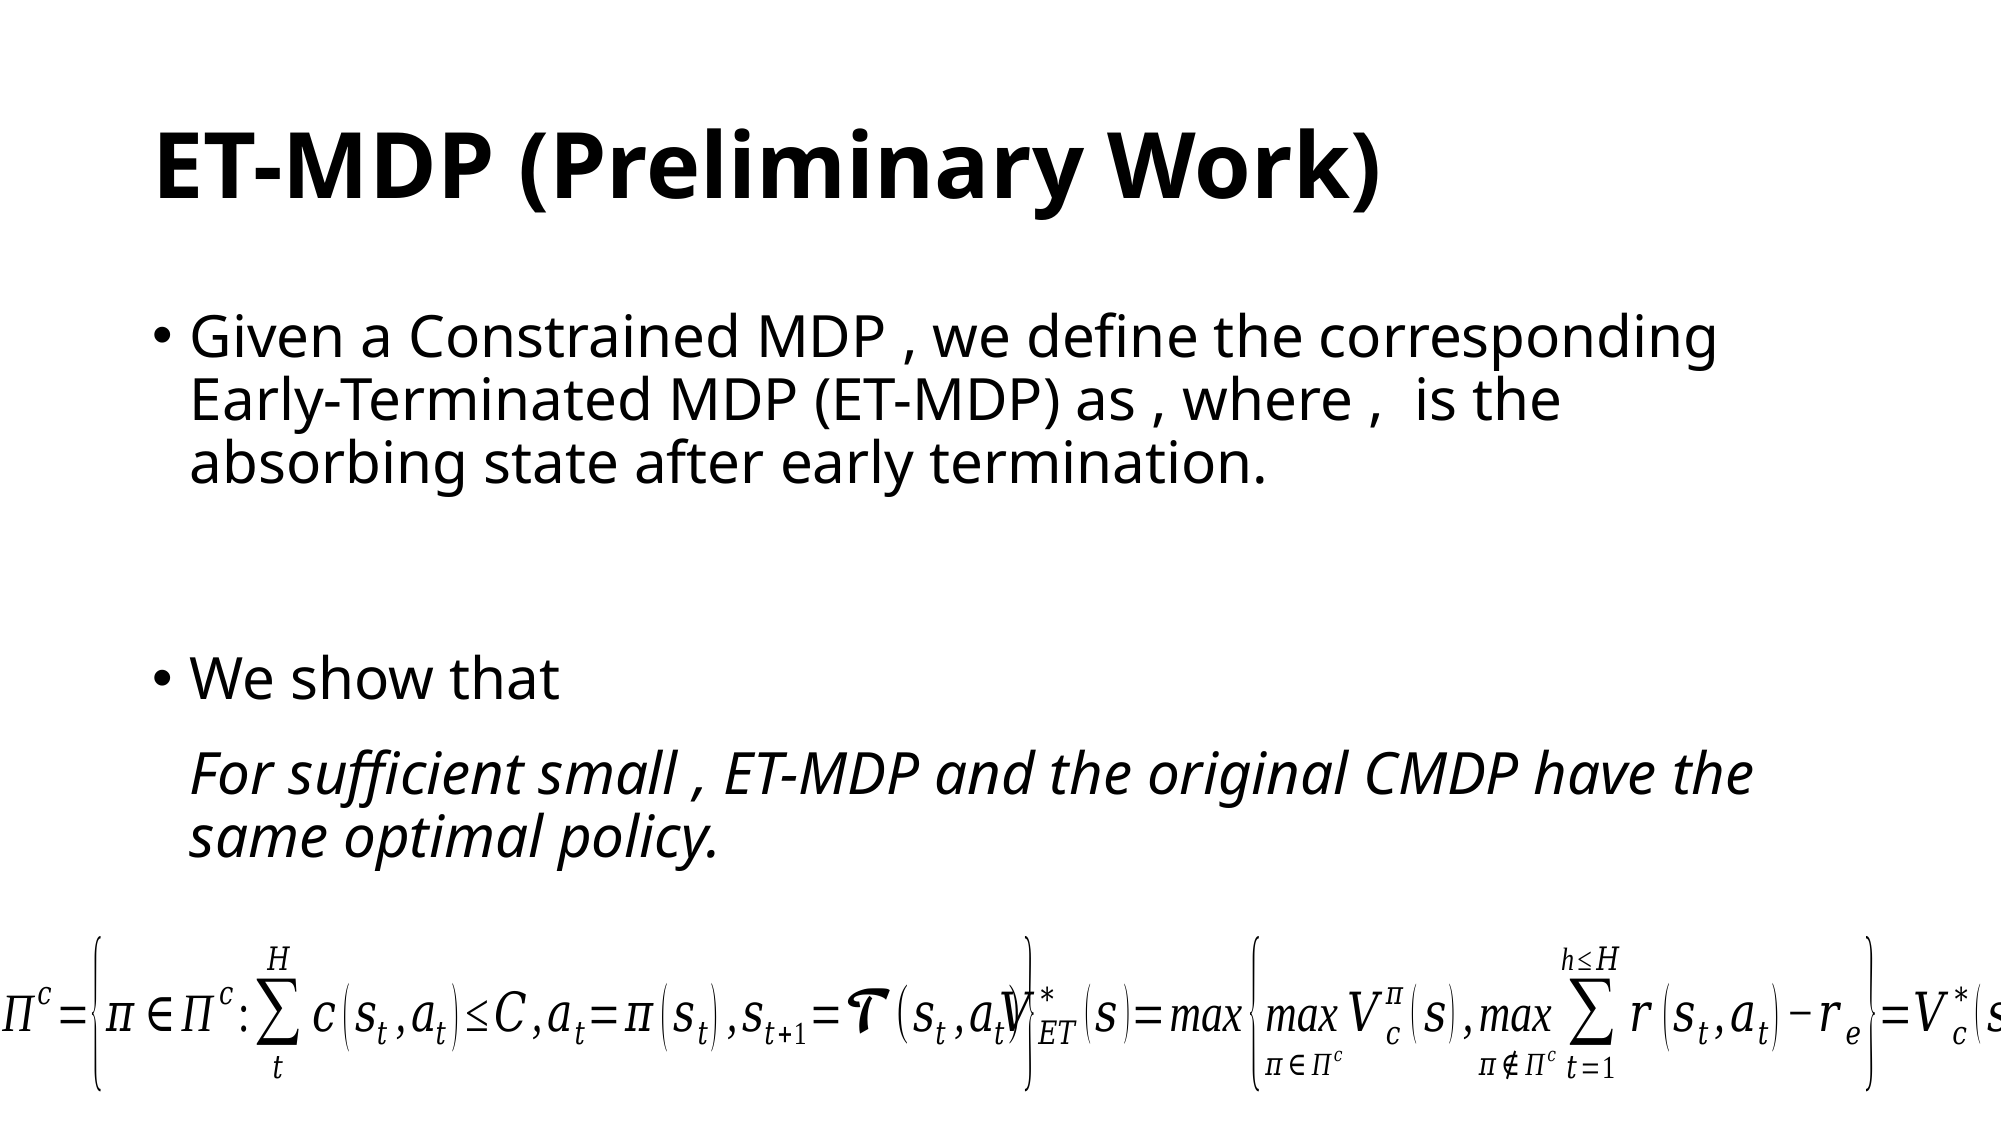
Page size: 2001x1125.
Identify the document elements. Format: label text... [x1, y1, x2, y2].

title ET-MDP (Preliminary Work) [137, 59, 1863, 278]
